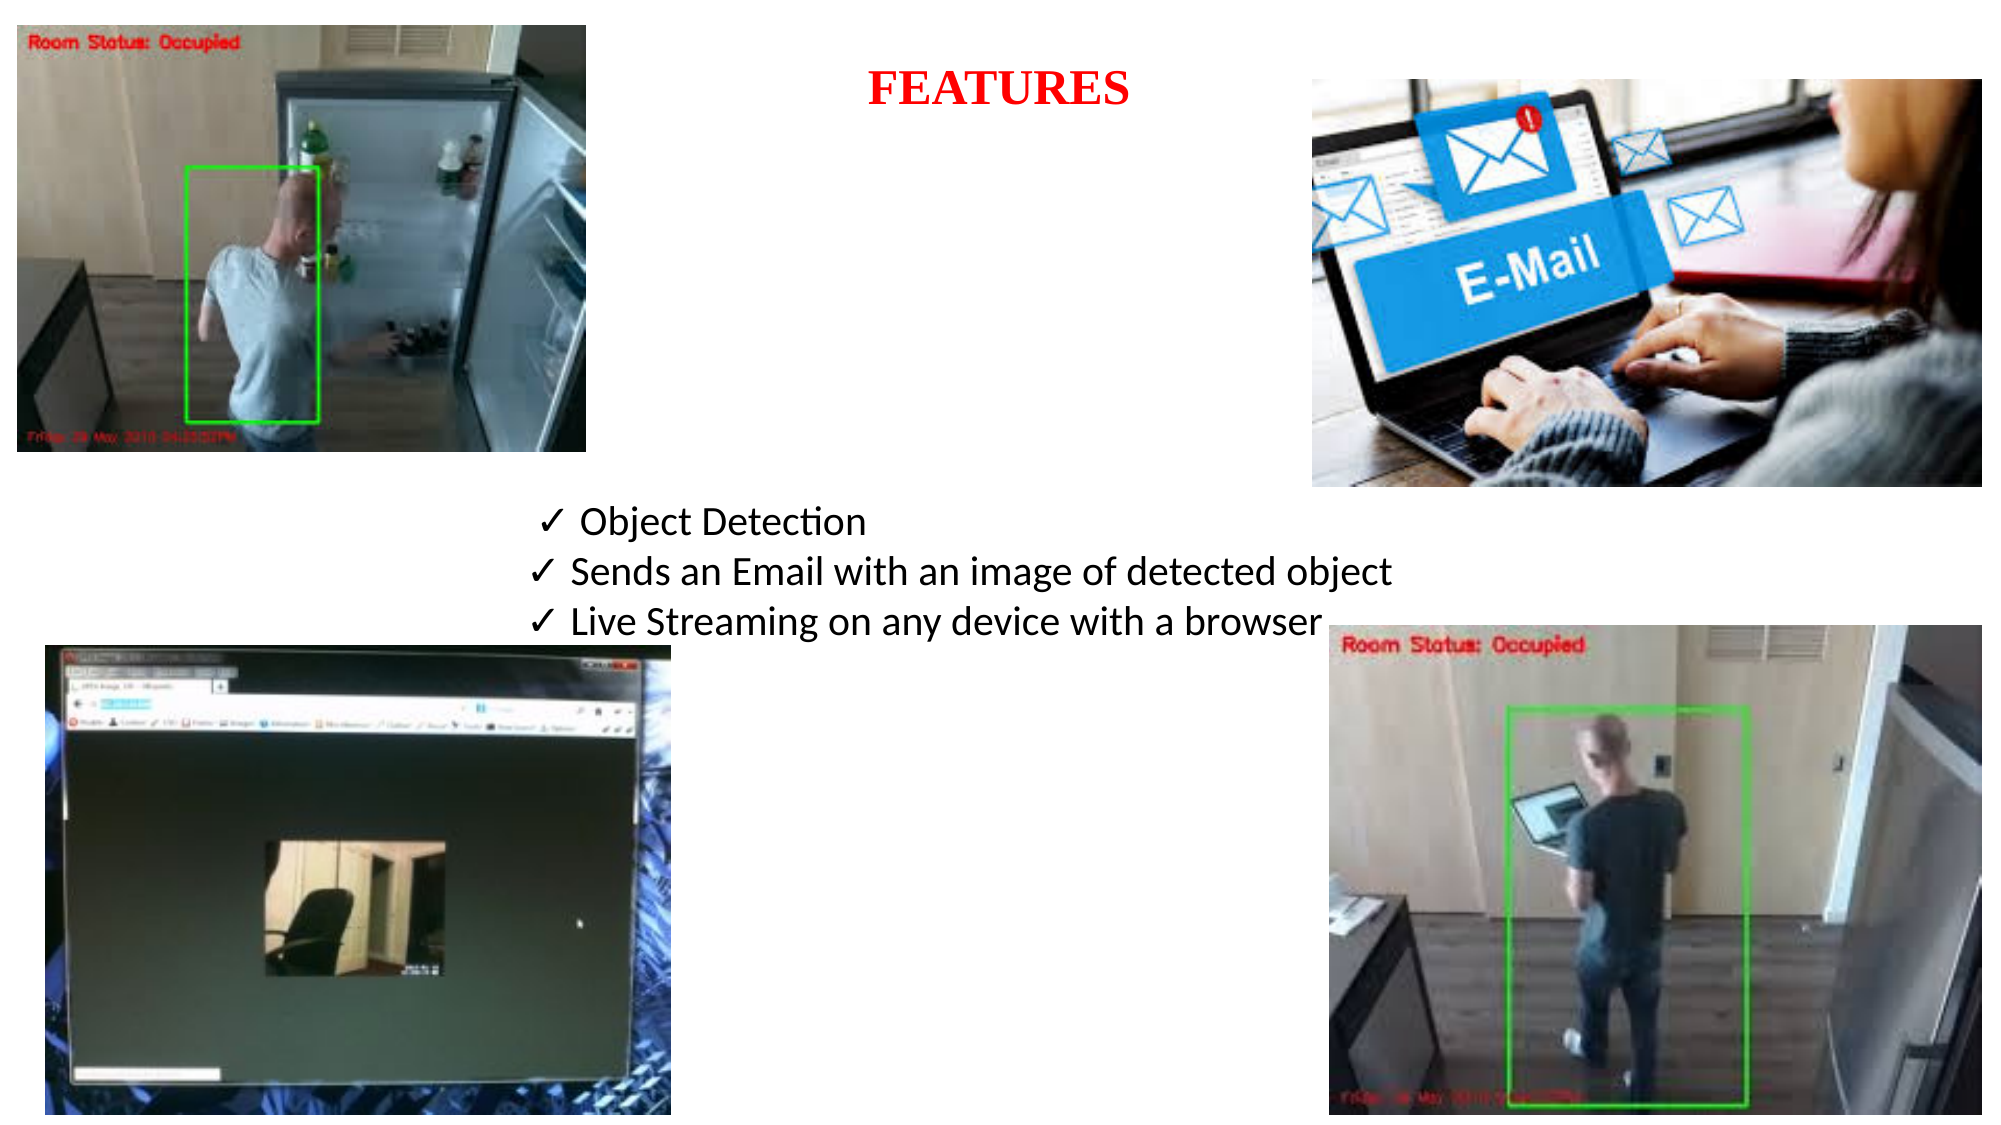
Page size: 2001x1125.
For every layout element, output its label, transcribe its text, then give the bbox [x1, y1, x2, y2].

text_box FEATURES [853, 47, 1147, 123]
picture [1329, 625, 1982, 1115]
picture [17, 25, 586, 452]
text_box ✓ Object Detection ✓ Sends an Email with an image of detected object ✓ Live Streaming on any device with a browser [501, 486, 1499, 652]
picture [45, 645, 671, 1115]
picture [1311, 79, 1982, 487]
